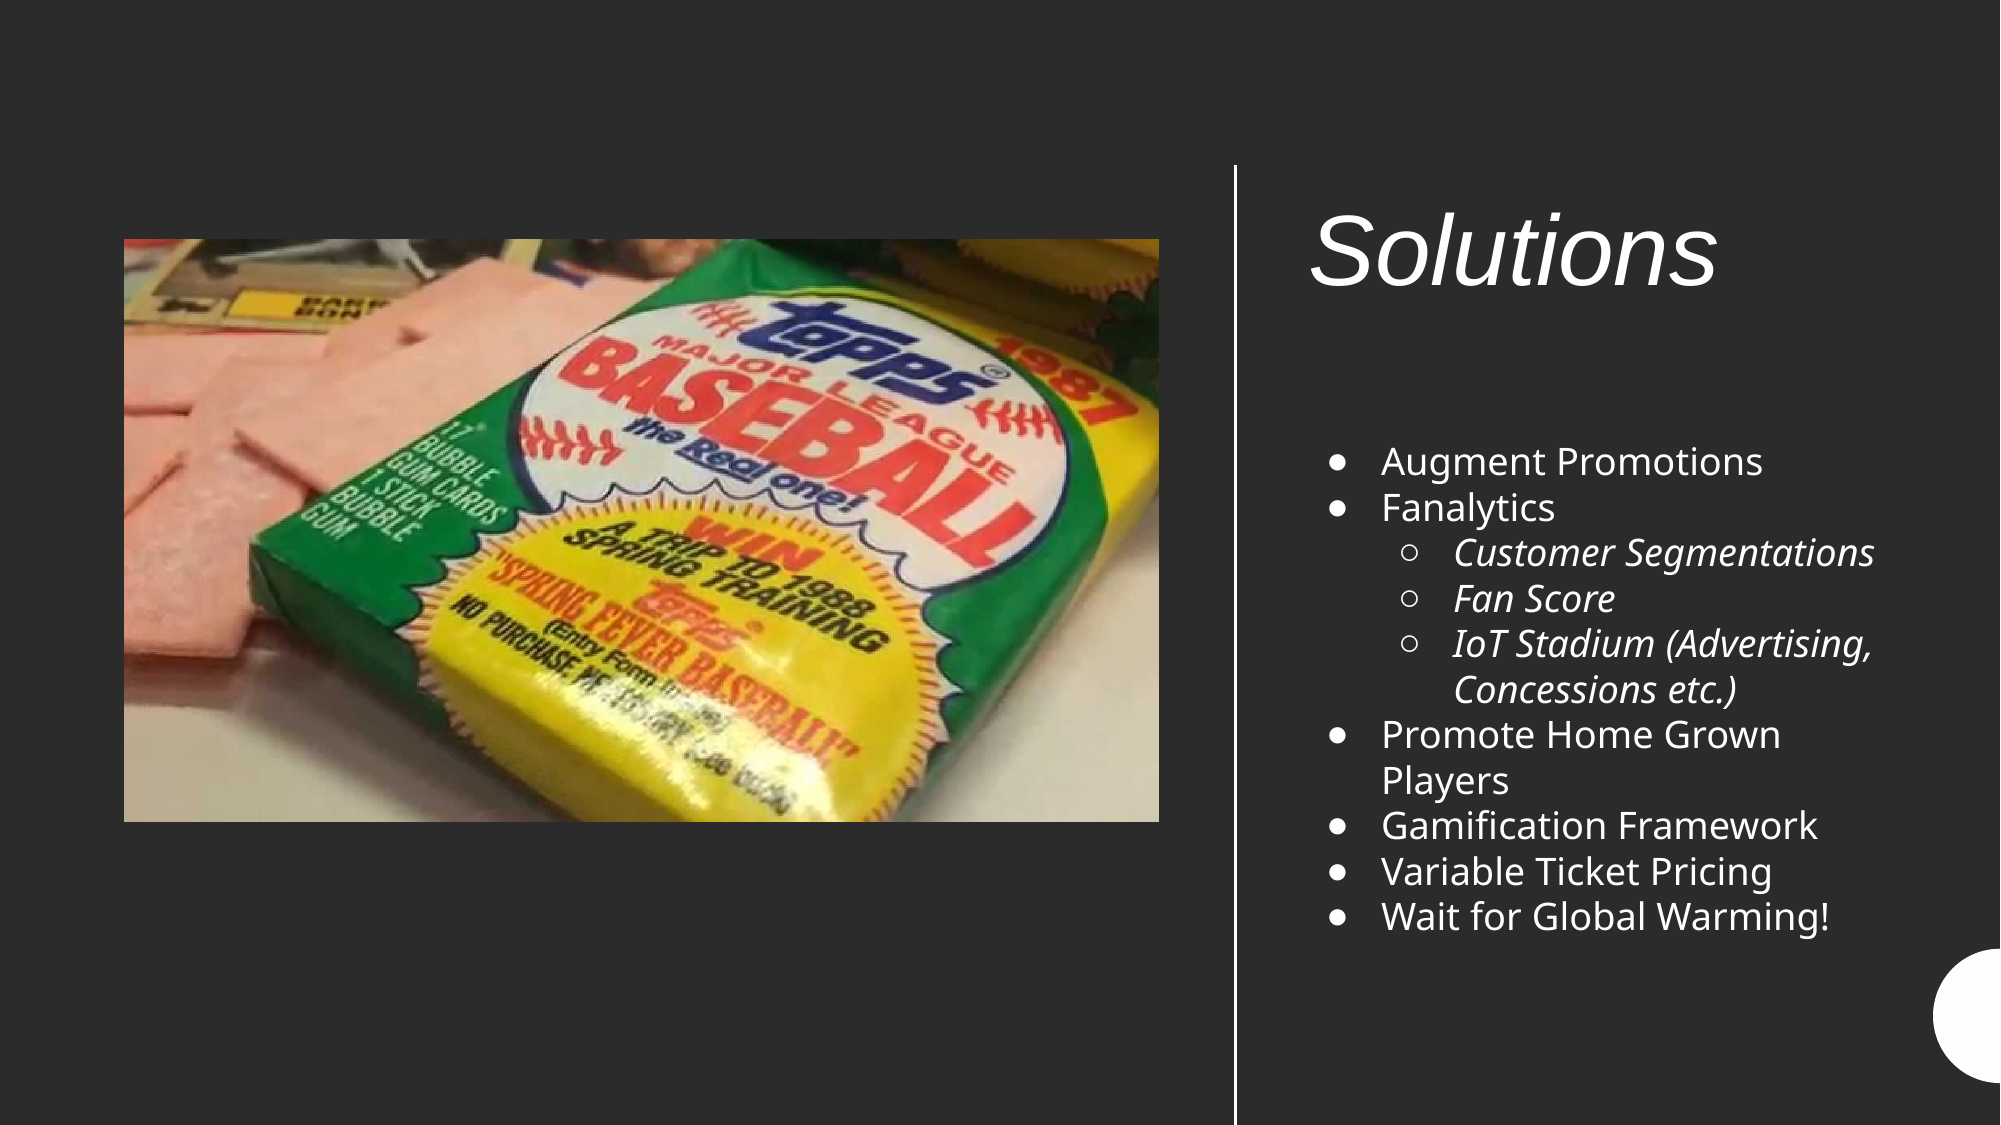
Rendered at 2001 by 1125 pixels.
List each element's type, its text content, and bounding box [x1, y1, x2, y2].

text_box [1933, 948, 2000, 1084]
picture [124, 239, 1159, 822]
list Augment Promotions Fanalytics Customer Segmentations Fan Score IoT Stadium (Advertising, Concessions etc.) Promote Home Grown Players Gamification Framework Variable Ticket Pricing Wait for Global Warming! [1294, 430, 1933, 949]
title Solutions [1293, 113, 1875, 394]
text_box [0, 0, 2000, 1125]
